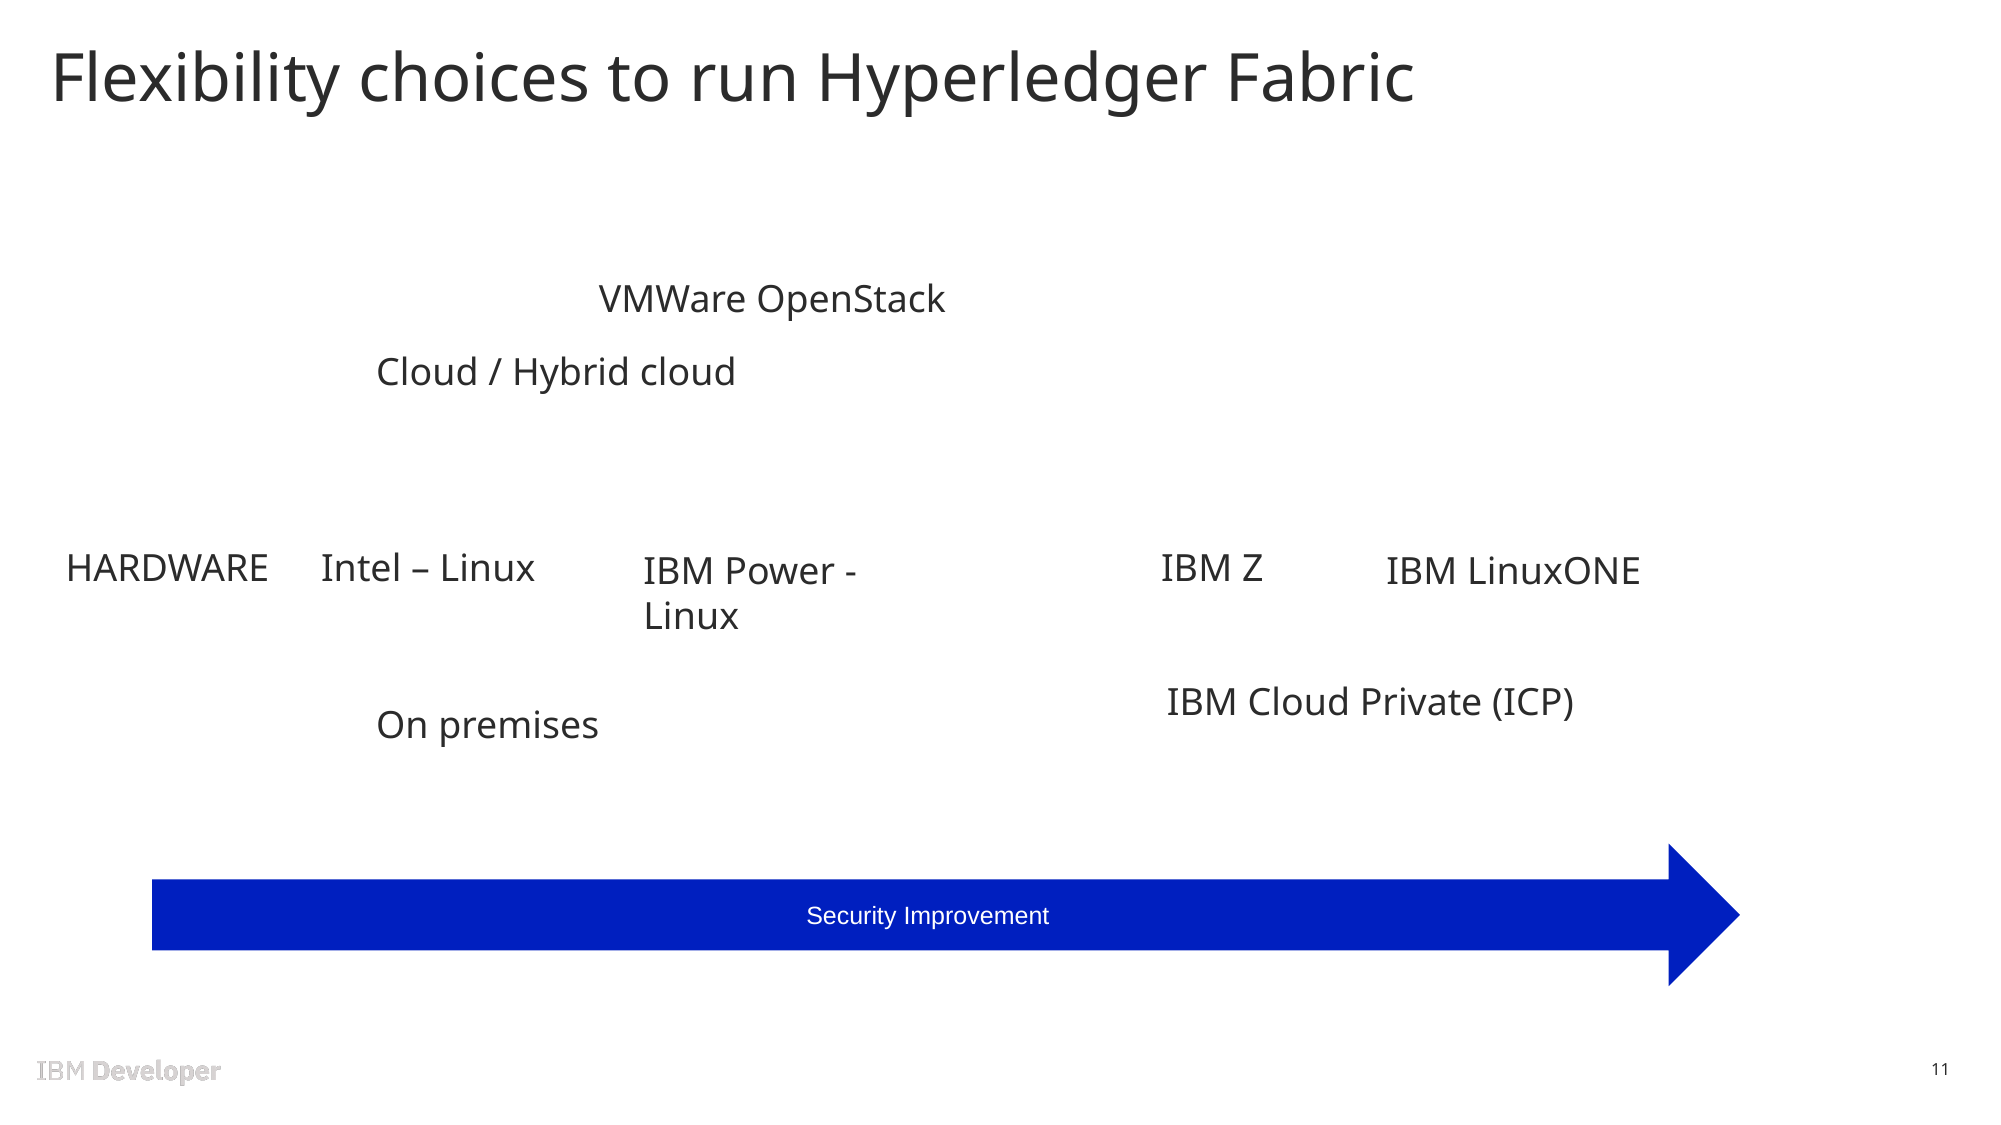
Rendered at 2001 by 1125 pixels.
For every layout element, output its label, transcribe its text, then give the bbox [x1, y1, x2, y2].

text_box IBM Z [1146, 537, 1280, 597]
text_box Cloud / Hybrid cloud [361, 340, 808, 401]
text_box VMWare OpenStack [584, 267, 1030, 328]
text_box Intel – Linux [306, 537, 585, 597]
text_box HARDWARE [50, 537, 285, 597]
title Flexibility choices to run Hyperledger Fabric [50, 43, 1672, 128]
text_box IBM Cloud Private (ICP) [1152, 670, 1598, 731]
slide_number 11 [1500, 1055, 1950, 1086]
text_box IBM LinuxONE [1371, 539, 1740, 600]
text_box IBM Power - Linux [628, 539, 972, 645]
text_box On premises [361, 693, 808, 754]
text_box Security Improvement [152, 843, 1740, 987]
